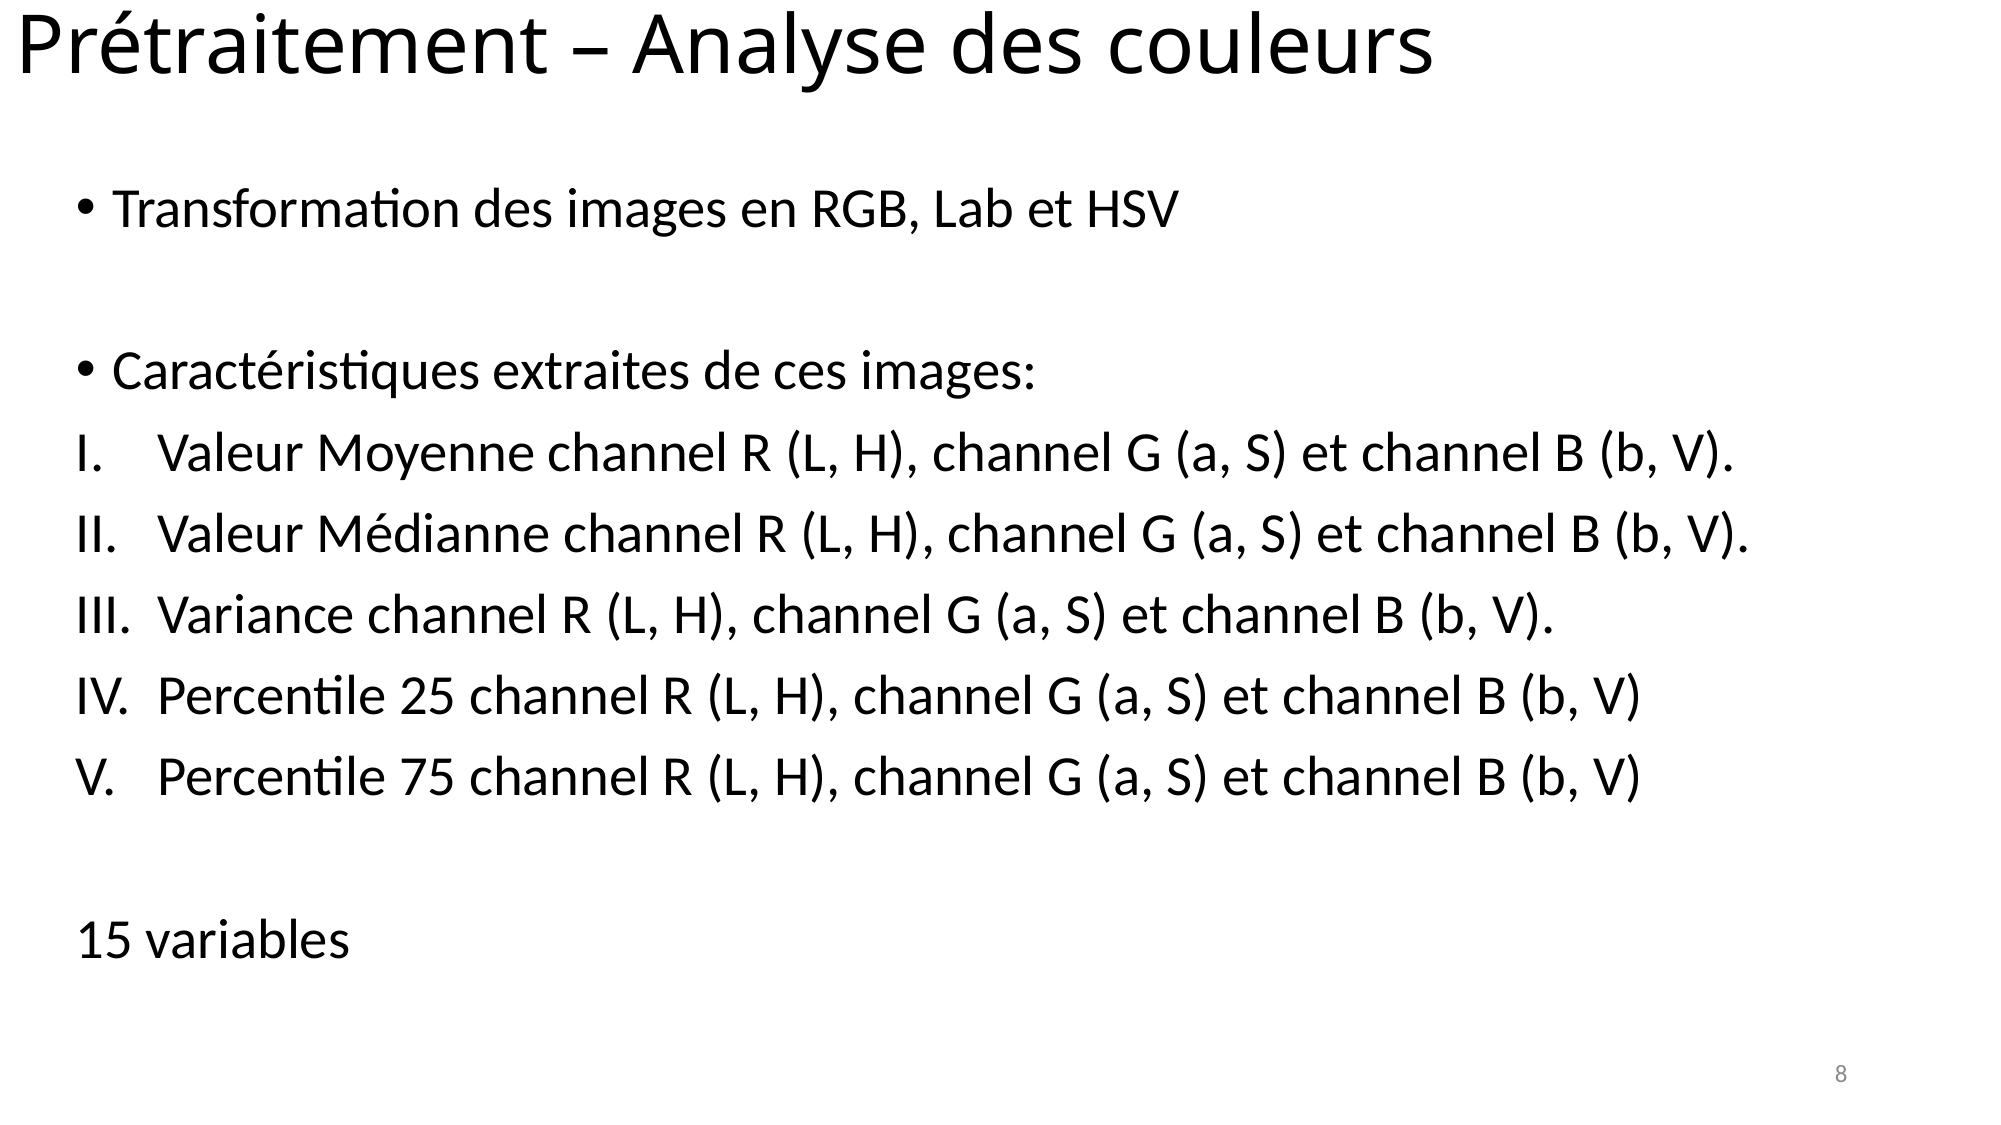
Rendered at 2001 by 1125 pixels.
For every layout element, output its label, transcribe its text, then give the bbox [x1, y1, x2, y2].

title Prétraitement – Analyse des couleurs [0, 0, 1620, 100]
slide_number 8 [1412, 1042, 1863, 1103]
list Transformation des images en RGB, Lab et HSV Caractéristiques extraites de ces images: Valeur Moyenne channel R (L, H), channel G (a, S) et channel B (b, V). Valeur Médianne channel R (L, H), channel G (a, S) et channel B (b, V). Variance channel R (L, H), channel G (a, S) et channel B (b, V). Percentile 25 channel R (L, H), channel G (a, S) et channel B (b, V) Percentile 75 channel R (L, H), channel G (a, S) et channel B (b, V) 15 variables [60, 171, 1914, 981]
